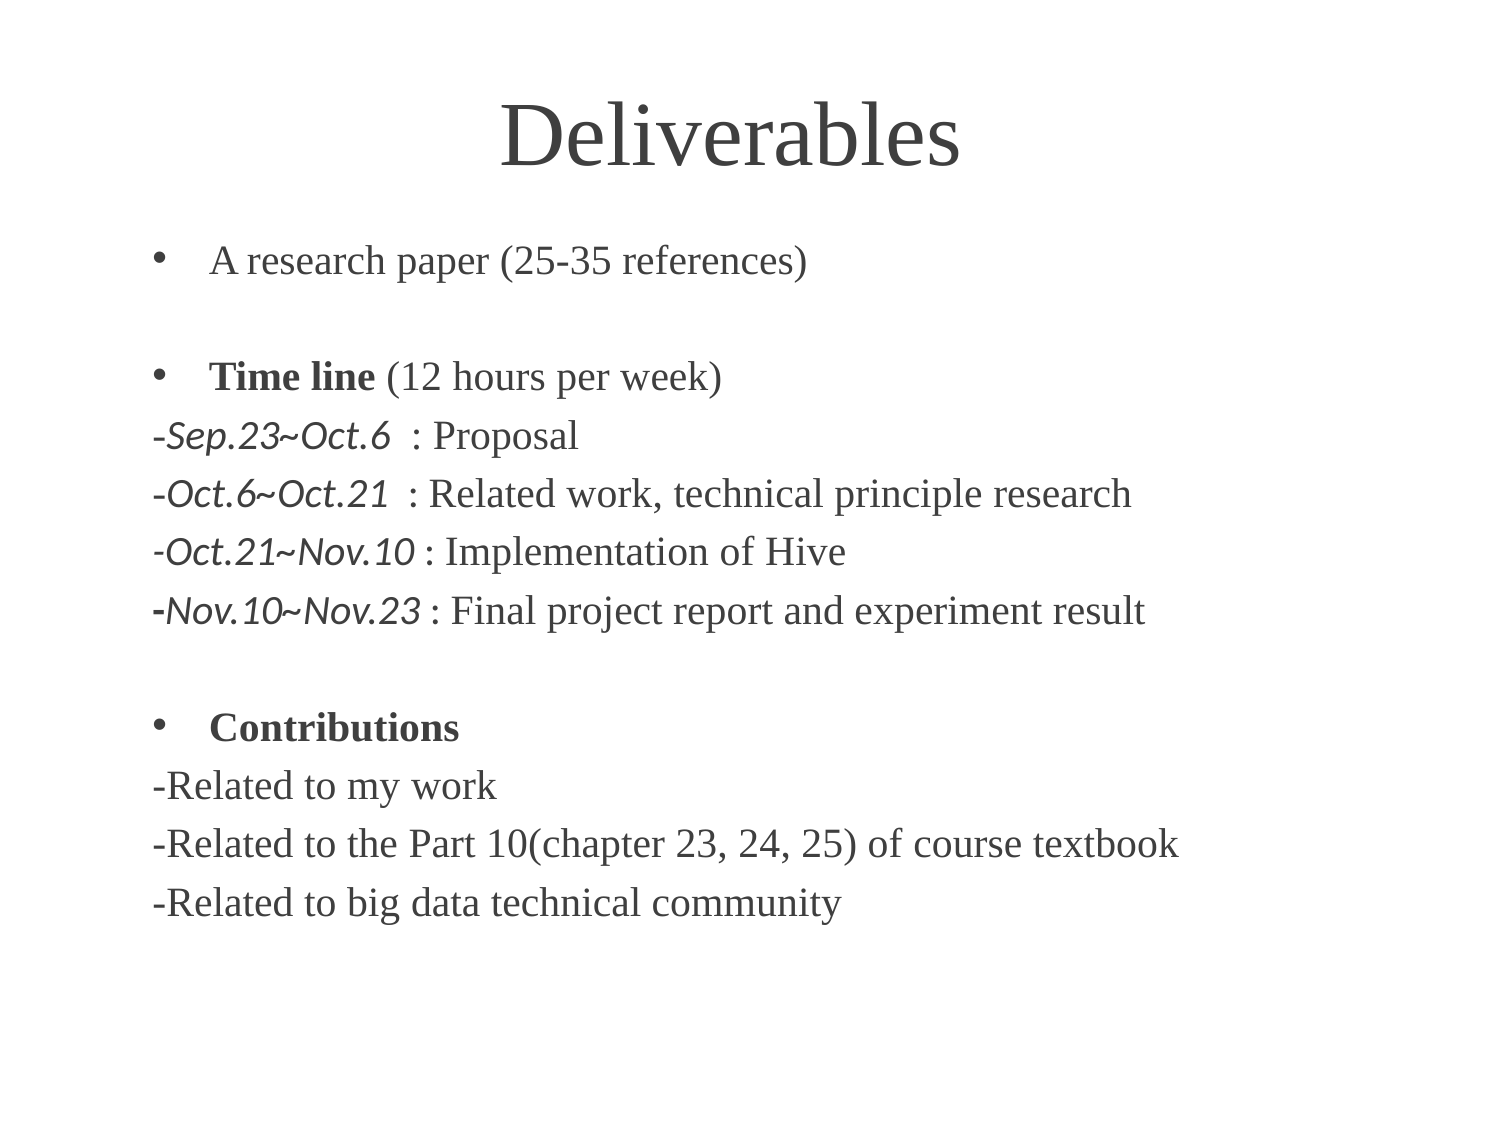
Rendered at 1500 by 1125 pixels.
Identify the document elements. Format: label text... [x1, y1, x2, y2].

list A research paper (25-35 references) Time line (12 hours per week) -Sep.23~Oct.6 : Proposal -Oct.6~Oct.21 : Related work, technical principle research -Oct.21~Nov.10 : Implementation of Hive -Nov.10~Nov.23 : Final project report and experiment result Contributions -Related to my work -Related to the Part 10(chapter 23, 24, 25) of course textbook -Related to big data technical community [137, 224, 1425, 1005]
title Deliverables [24, 45, 1438, 213]
